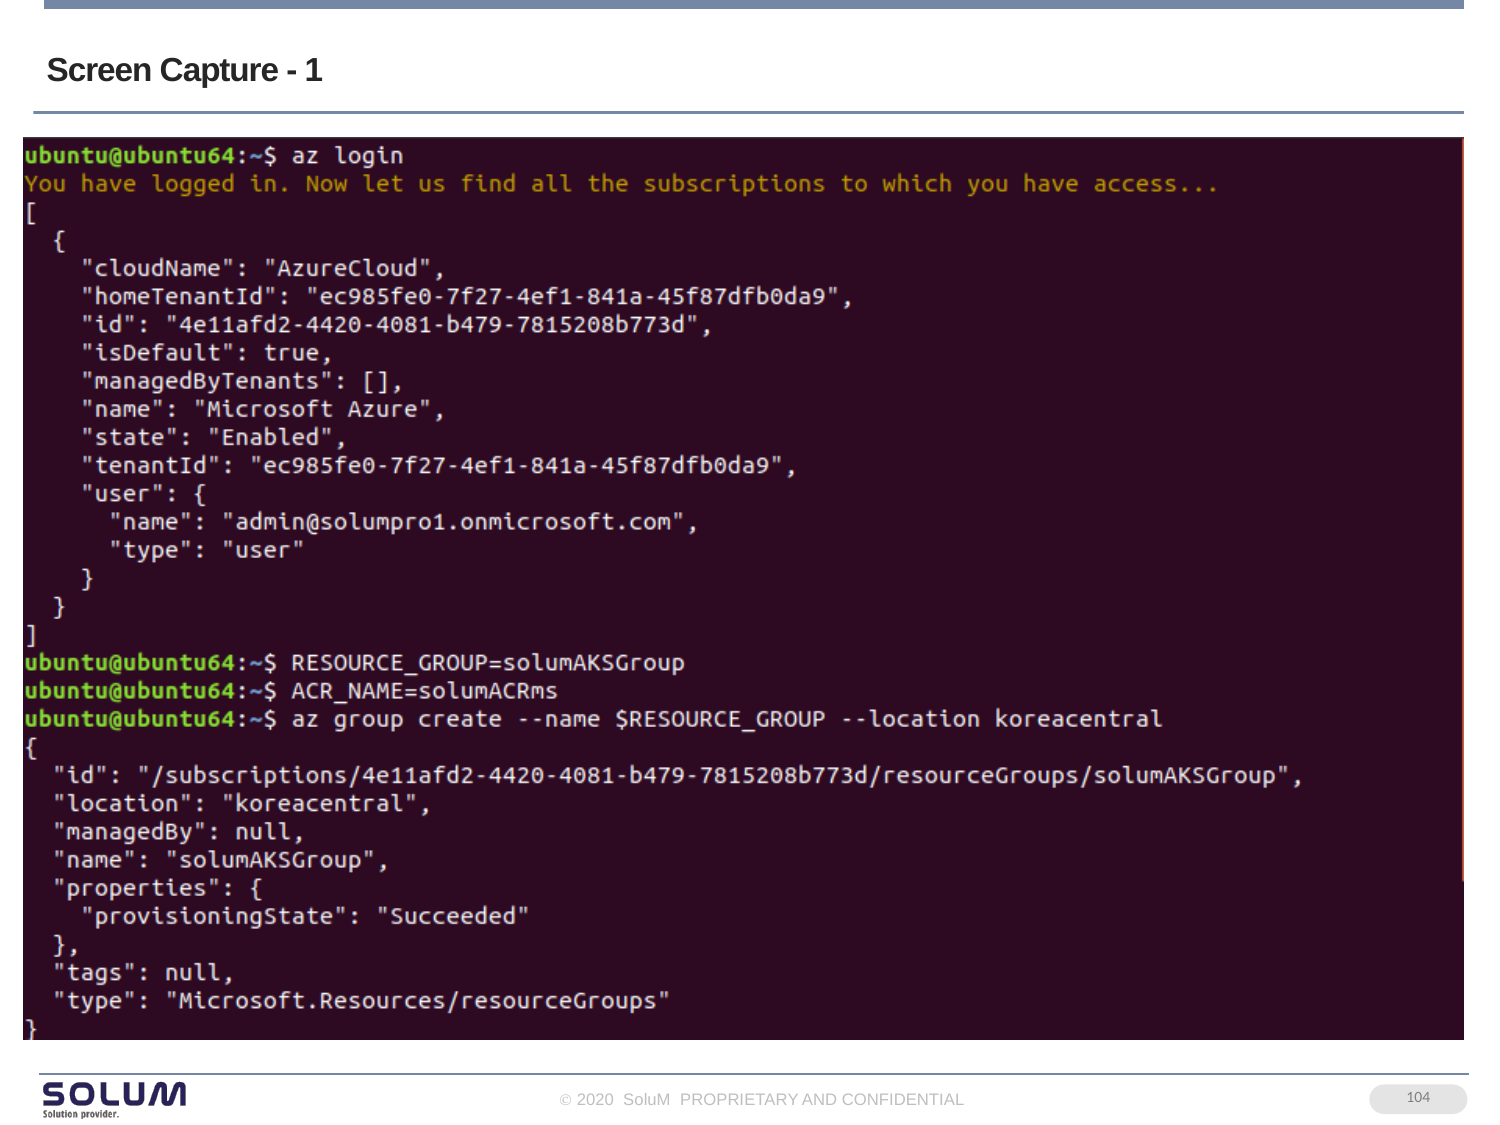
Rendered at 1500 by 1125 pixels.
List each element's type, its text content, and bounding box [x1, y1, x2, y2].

picture [23, 137, 1464, 1040]
title Screen Capture - 1 [46, 28, 1349, 113]
picture [41, 1080, 187, 1119]
